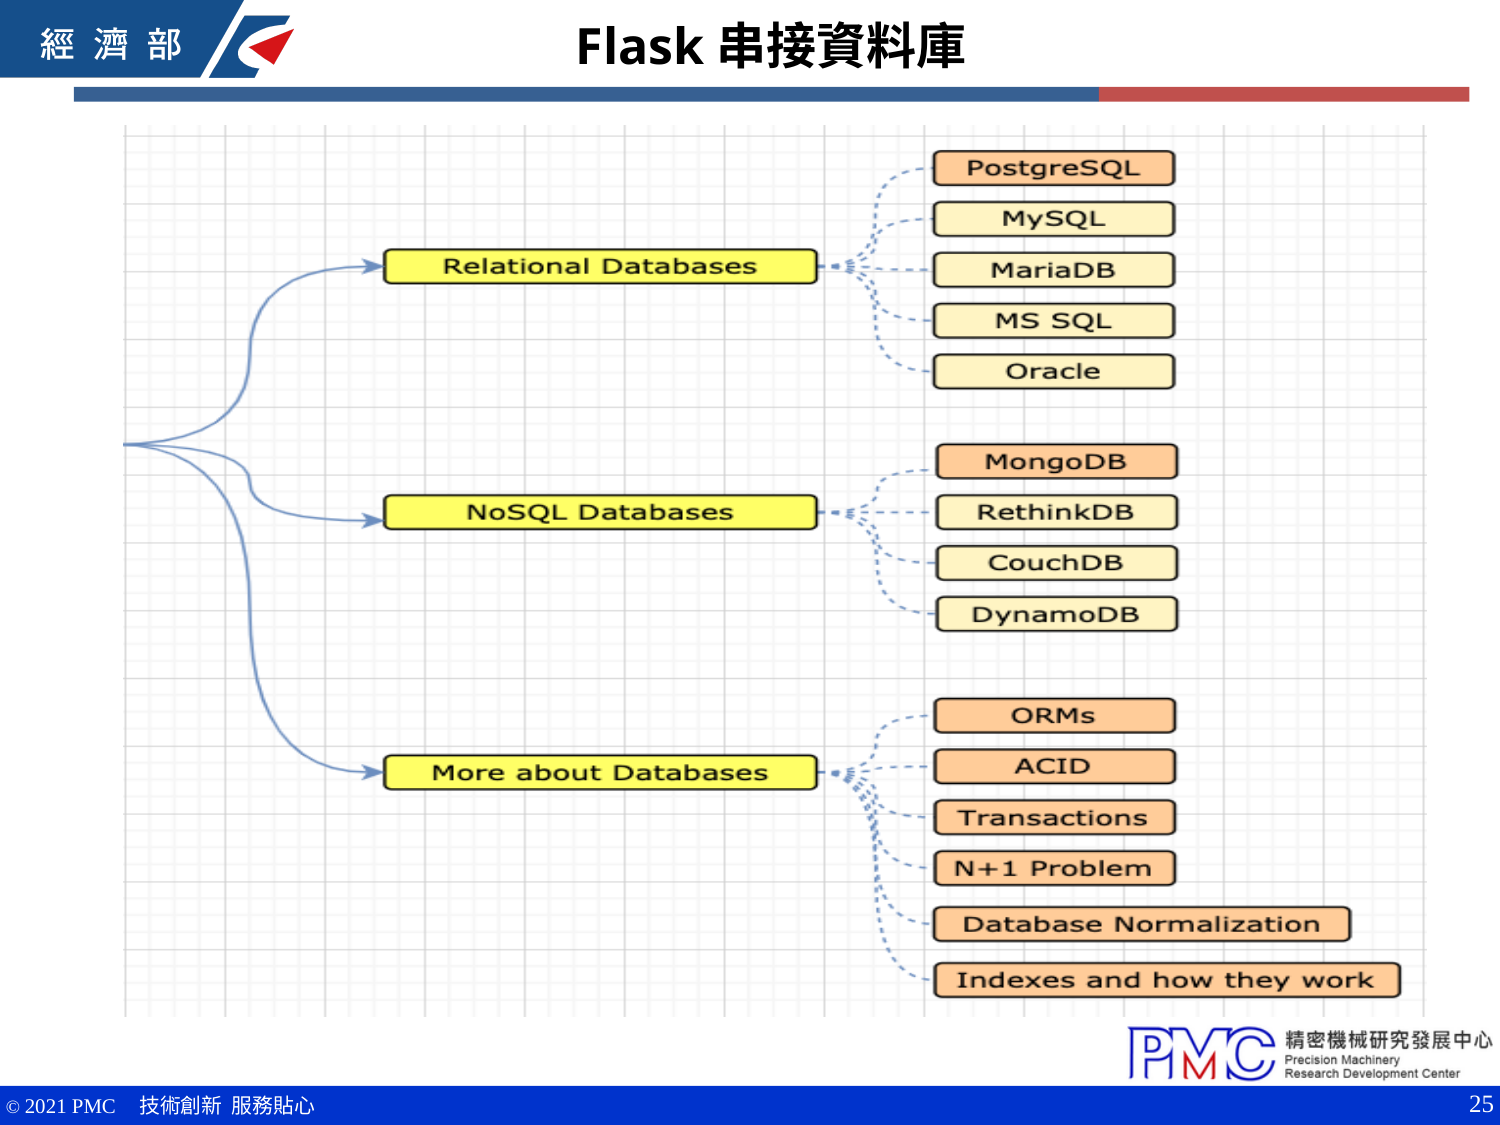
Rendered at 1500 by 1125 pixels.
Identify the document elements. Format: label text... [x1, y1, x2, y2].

picture [1126, 1024, 1493, 1083]
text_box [73, 86, 1470, 102]
slide_number 25 [1439, 1086, 1500, 1124]
picture [0, 0, 294, 78]
picture [123, 125, 1427, 1017]
text_box Flask串接資料庫 [561, 7, 1046, 82]
